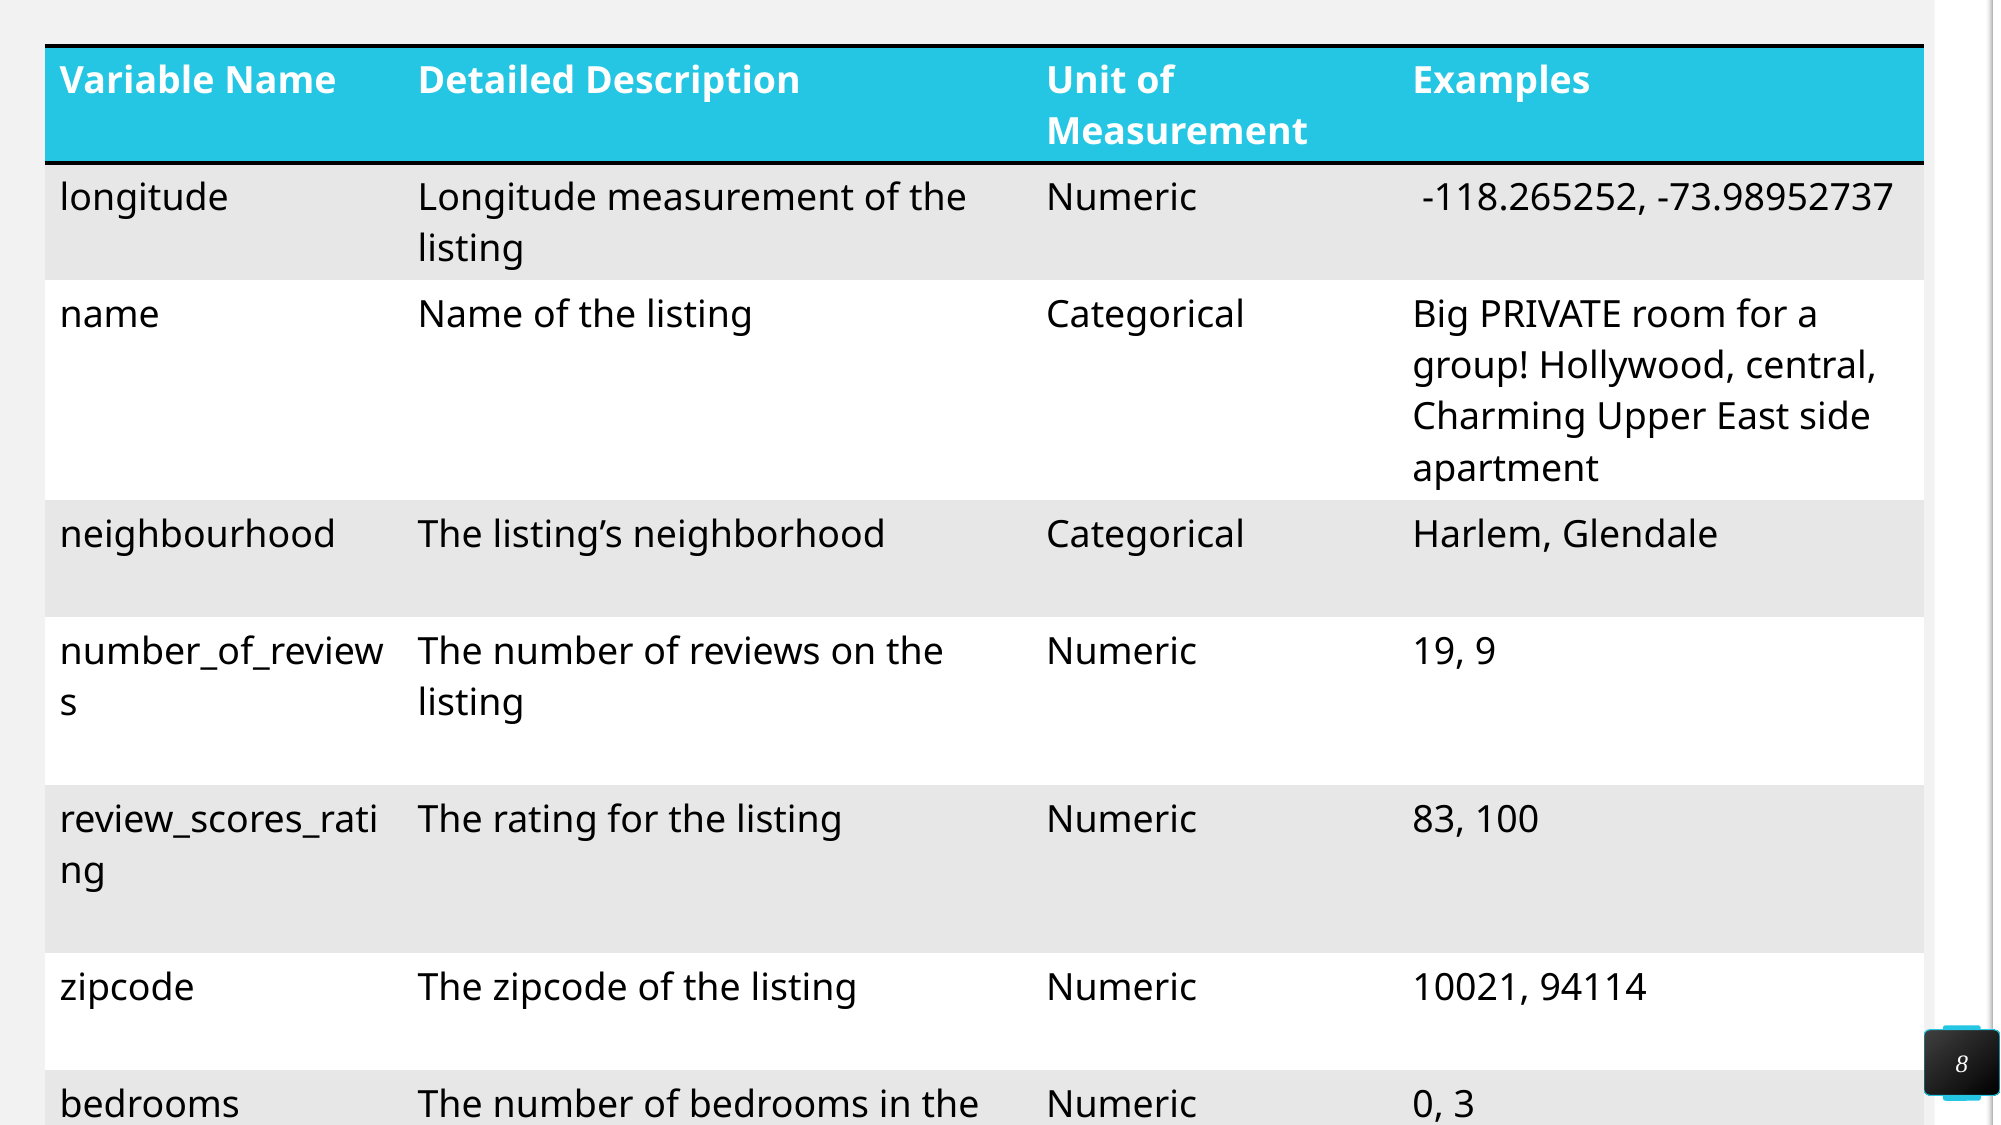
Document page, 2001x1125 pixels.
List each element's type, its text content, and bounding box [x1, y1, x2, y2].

table_cell review_scores_rating [45, 785, 403, 953]
table_cell bedrooms [45, 1070, 403, 1125]
table_cell 19, 9 [1397, 617, 1924, 785]
table_cell name [45, 280, 403, 500]
table_header Unit of Measurement [1031, 48, 1397, 161]
table_cell The listing’s neighborhood [403, 500, 1031, 617]
table_cell Numeric [1031, 1070, 1397, 1125]
slide_number 8 [1924, 1029, 2000, 1096]
table_cell Numeric [1031, 617, 1397, 785]
table_cell -118.265252, -73.98952737 [1397, 165, 1924, 280]
table_cell Numeric [1031, 785, 1397, 953]
table_cell The number of bedrooms in the listing [403, 1070, 1031, 1125]
table_cell Categorical [1031, 500, 1397, 617]
table_cell Categorical [1031, 280, 1397, 500]
table_header Variable Name [45, 48, 403, 161]
table_cell The rating for the listing [403, 785, 1031, 953]
table_cell neighbourhood [45, 500, 403, 617]
table_header Detailed Description [403, 48, 1031, 161]
table_cell zipcode [45, 953, 403, 1070]
table_cell Longitude measurement of the listing [403, 165, 1031, 280]
table_cell Harlem, Glendale [1397, 500, 1924, 617]
table_cell Big PRIVATE room for a group! Hollywood, central, Charming Upper East side apartment [1397, 280, 1924, 500]
table_cell Numeric [1031, 165, 1397, 280]
table_cell Name of the listing [403, 280, 1031, 500]
table_cell 0, 3 [1397, 1070, 1924, 1125]
table_header Examples [1397, 48, 1924, 161]
table_cell Numeric [1031, 953, 1397, 1070]
table_cell 10021, 94114 [1397, 953, 1924, 1070]
table_cell The zipcode of the listing [403, 953, 1031, 1070]
table_cell The number of reviews on the listing [403, 617, 1031, 785]
table_cell 83, 100 [1397, 785, 1924, 953]
table_cell number_of_reviews [45, 617, 403, 785]
table_cell longitude [45, 165, 403, 280]
